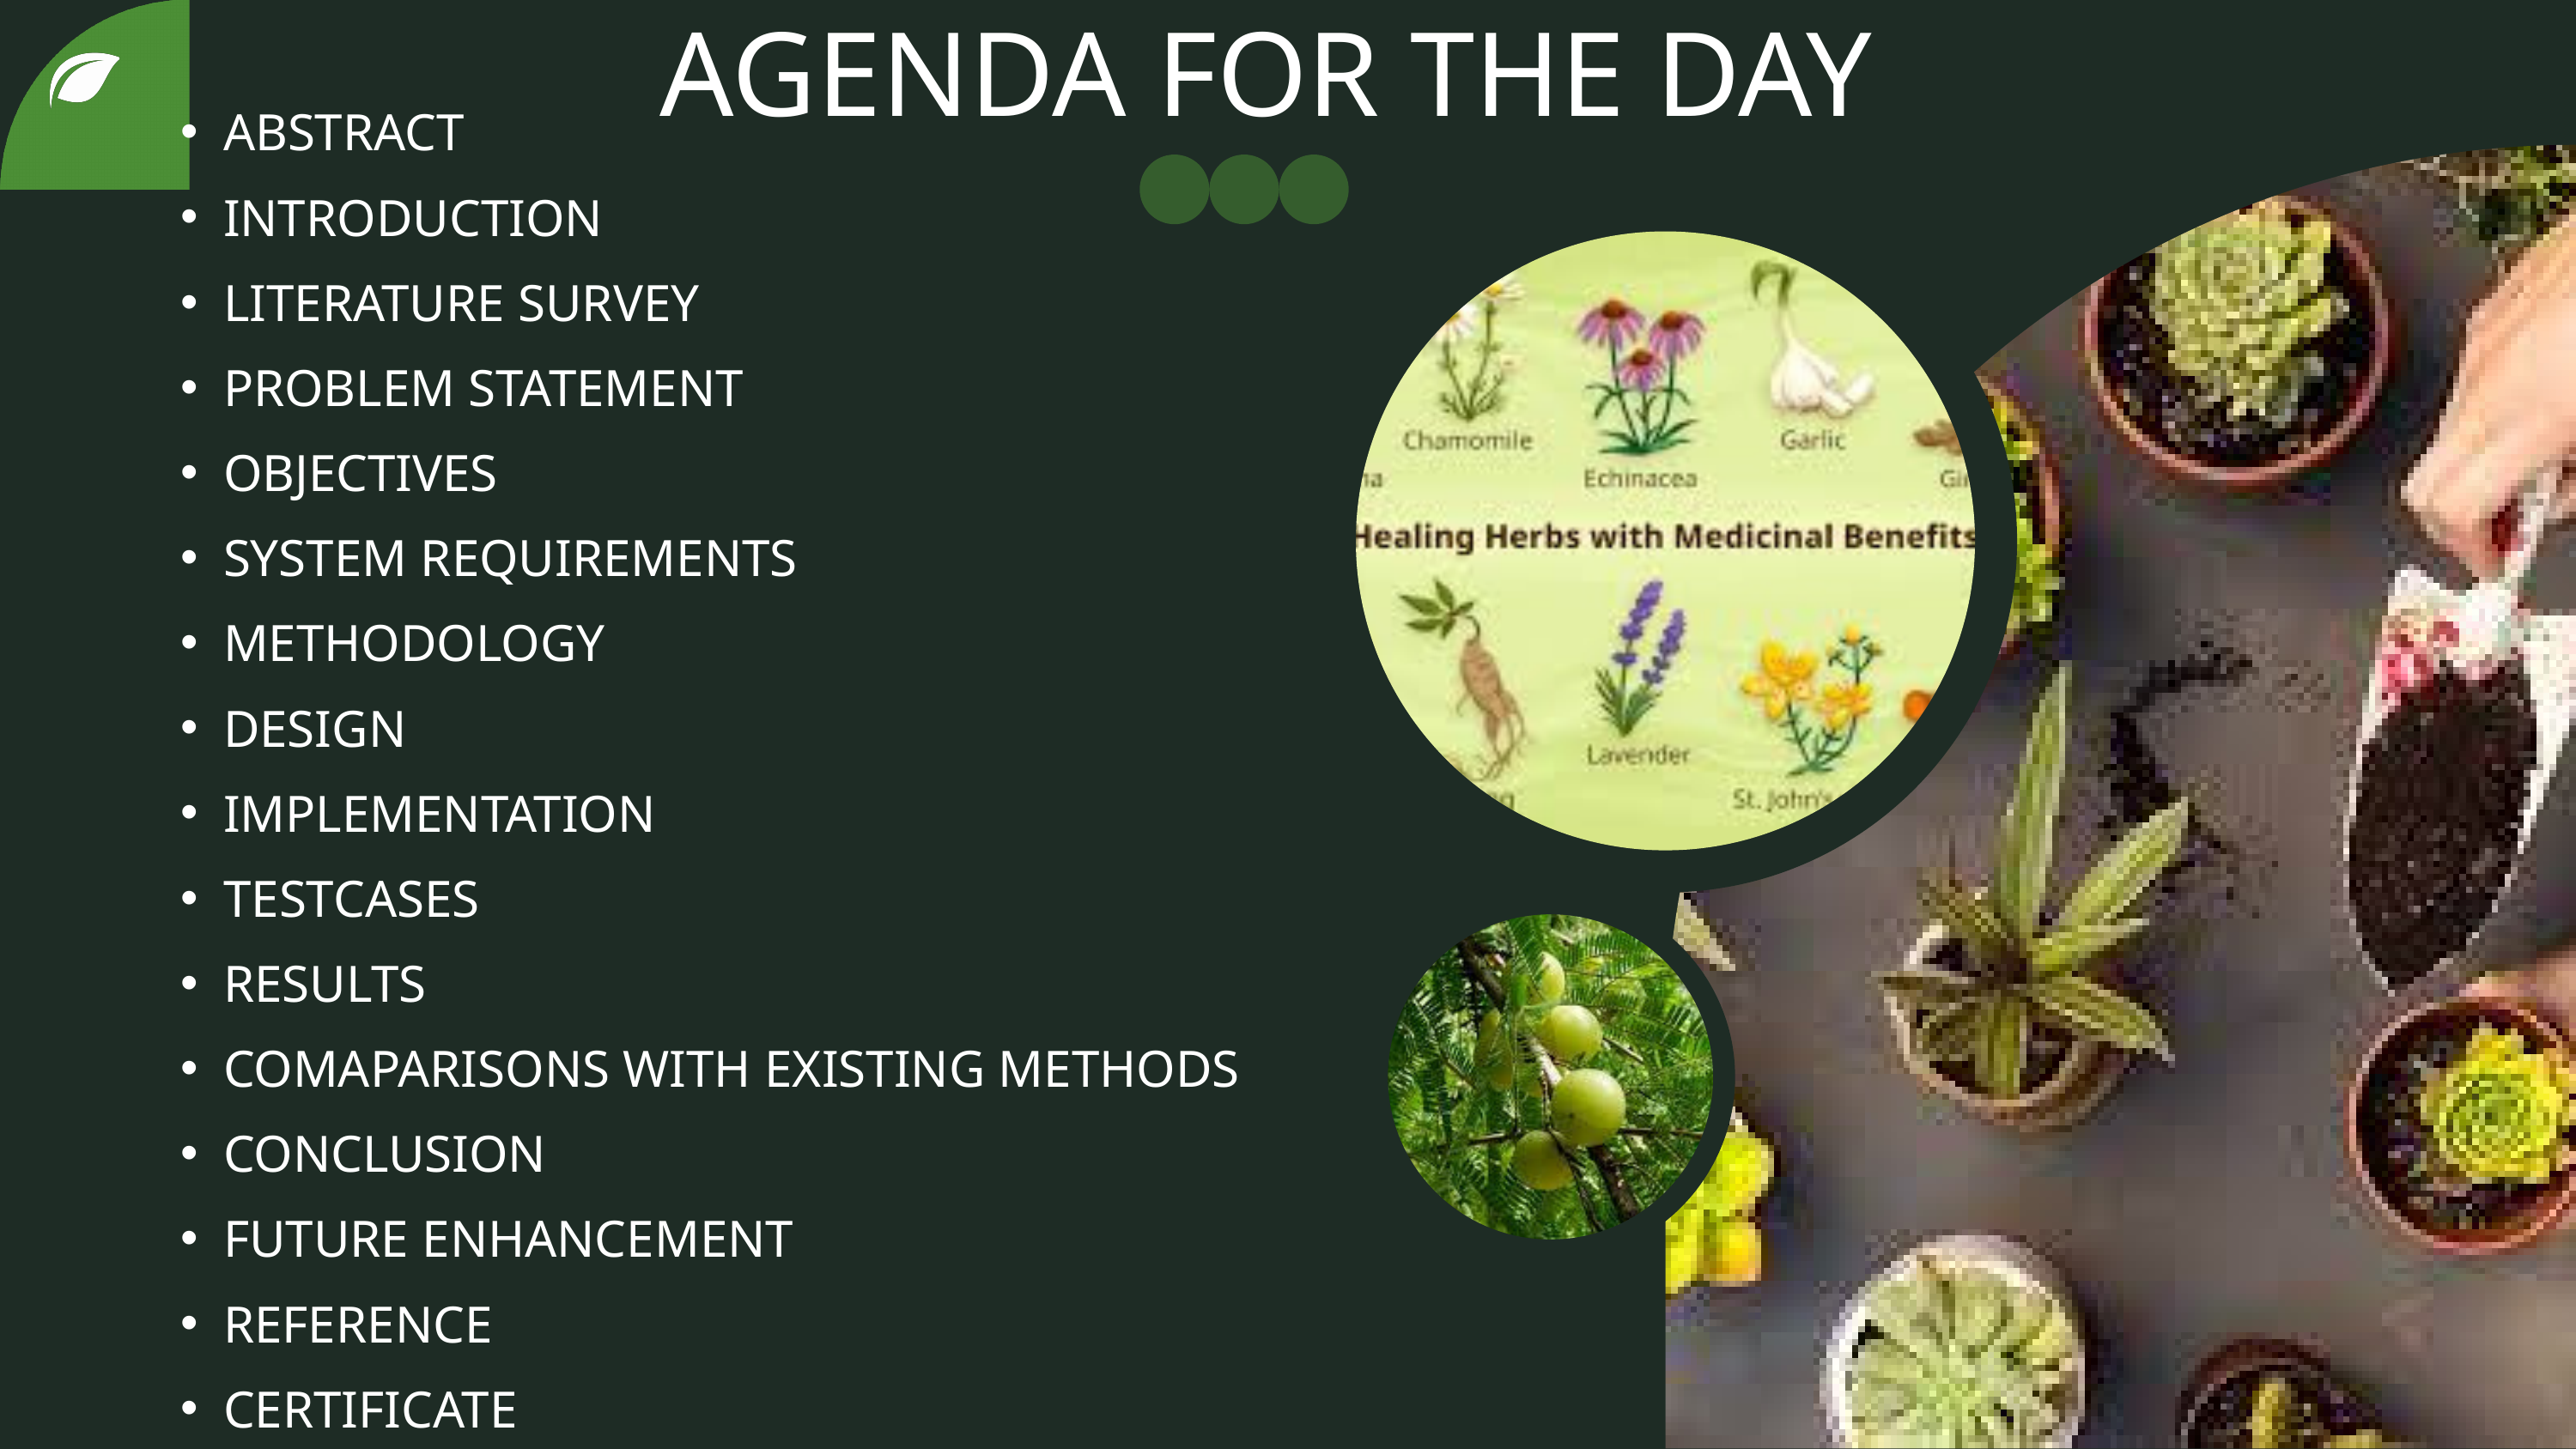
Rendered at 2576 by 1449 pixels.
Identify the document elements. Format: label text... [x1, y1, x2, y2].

text_box AGENDA FOR THE DAY [659, 5, 2038, 139]
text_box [1388, 913, 1714, 1240]
text_box [0, 0, 190, 190]
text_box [1313, 189, 2018, 893]
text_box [1355, 231, 1976, 851]
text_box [1139, 154, 1210, 225]
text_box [1665, 144, 2576, 1449]
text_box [1279, 154, 1349, 225]
text_box [49, 48, 120, 116]
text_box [1210, 154, 1278, 225]
text_box ABSTRACT INTRODUCTION LITERATURE SURVEY PROBLEM STATEMENT OBJECTIVES SYSTEM REQUIREMENTS METHODOLOGY DESIGN IMPLEMENTATION TESTCASES RESULTS COMAPARISONS WITH EXISTING METHODS CONCLUSION FUTURE ENHANCEMENT REFERENCE CERTIFICATE [137, 76, 1273, 1438]
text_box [1365, 892, 1735, 1262]
